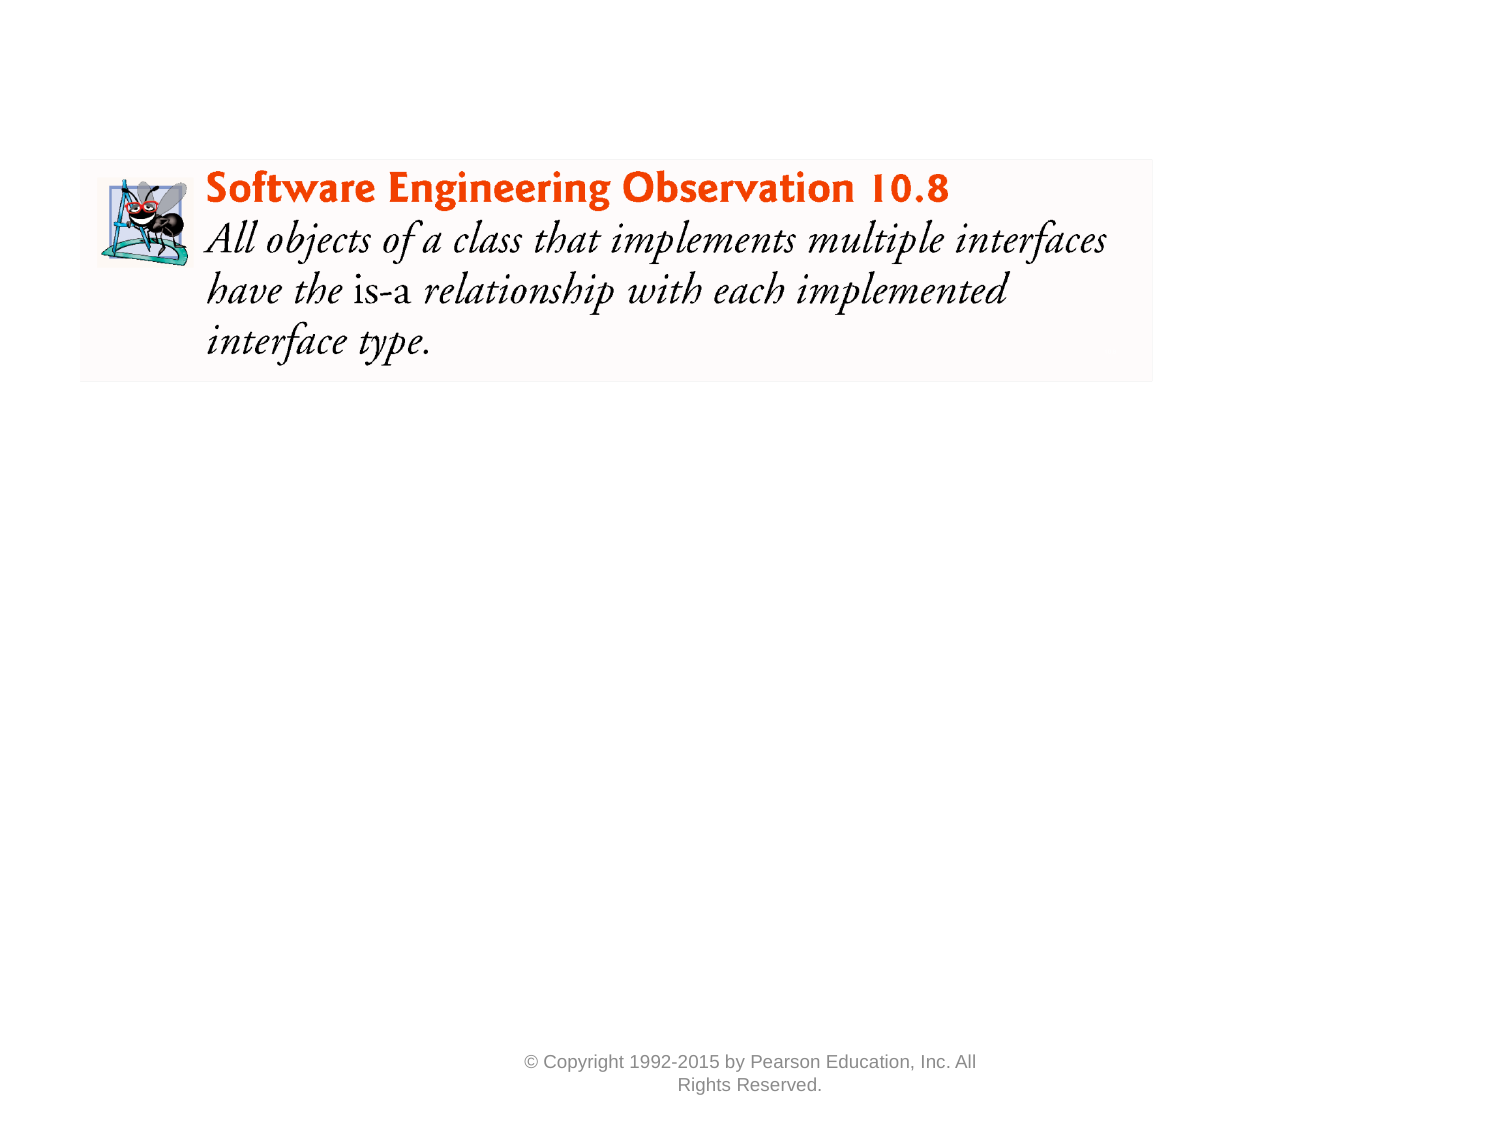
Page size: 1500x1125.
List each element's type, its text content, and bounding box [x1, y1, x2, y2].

picture [0, 106, 1500, 1018]
footer © Copyright 1992-2015 by Pearson Education, Inc. All Rights Reserved. [496, 1042, 1004, 1103]
